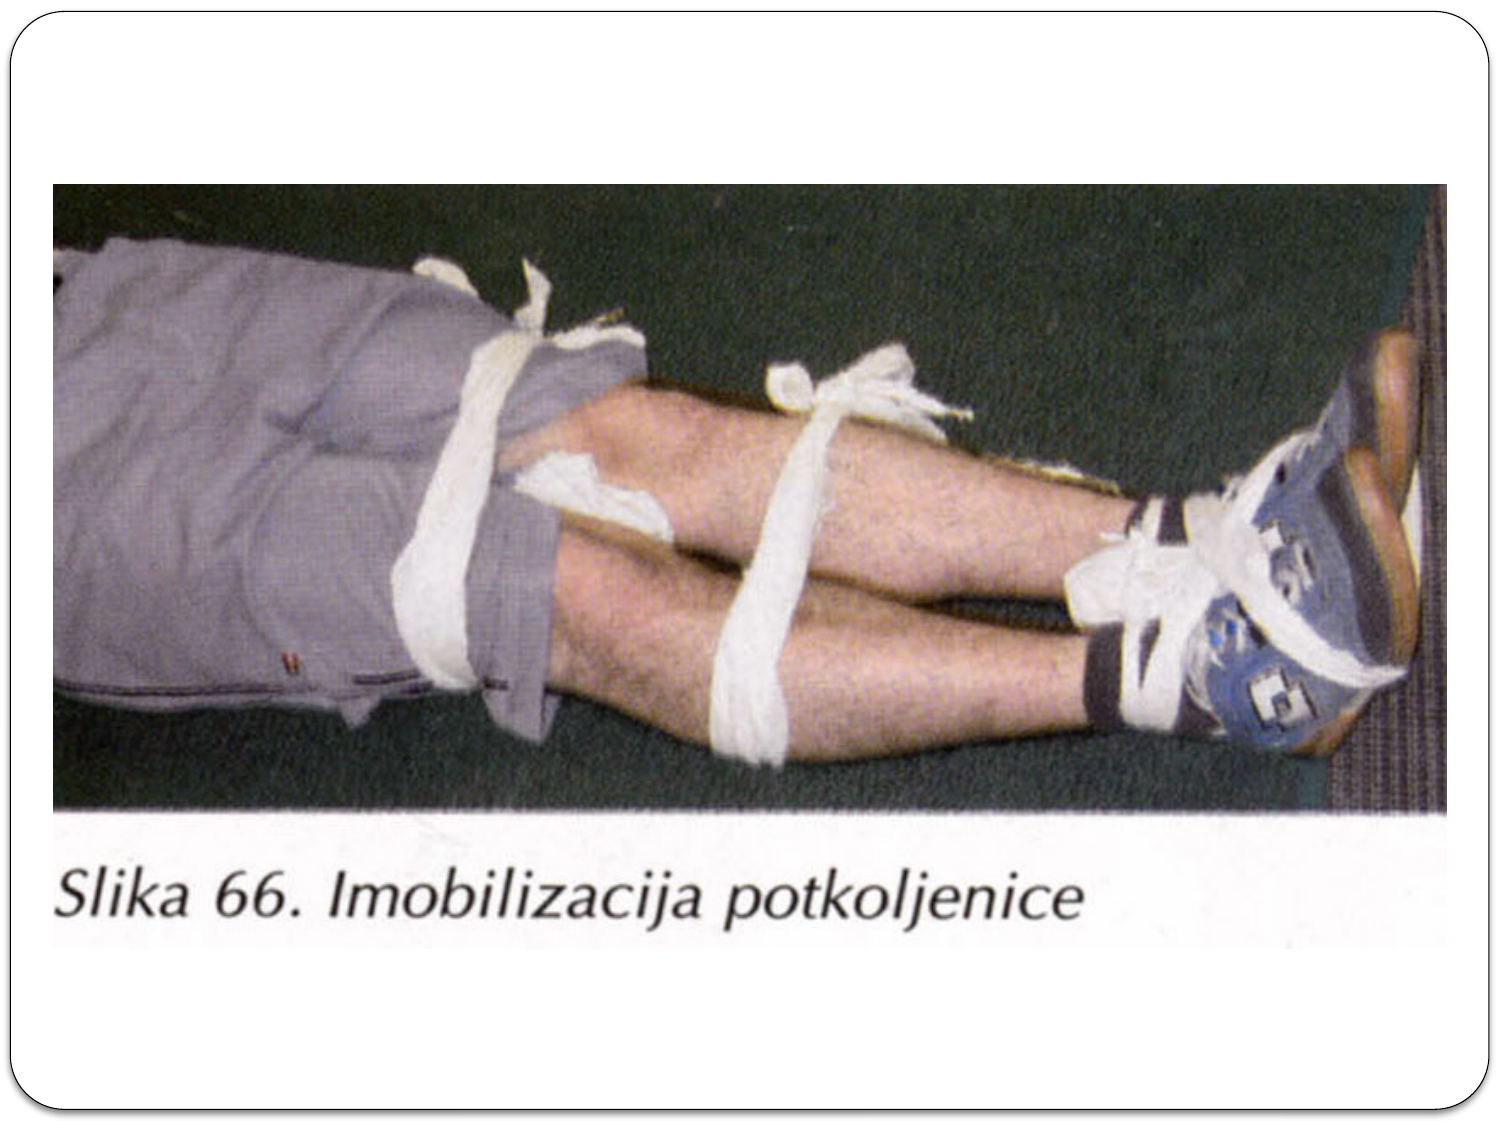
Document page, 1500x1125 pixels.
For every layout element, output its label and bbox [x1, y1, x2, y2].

picture [52, 184, 1448, 949]
